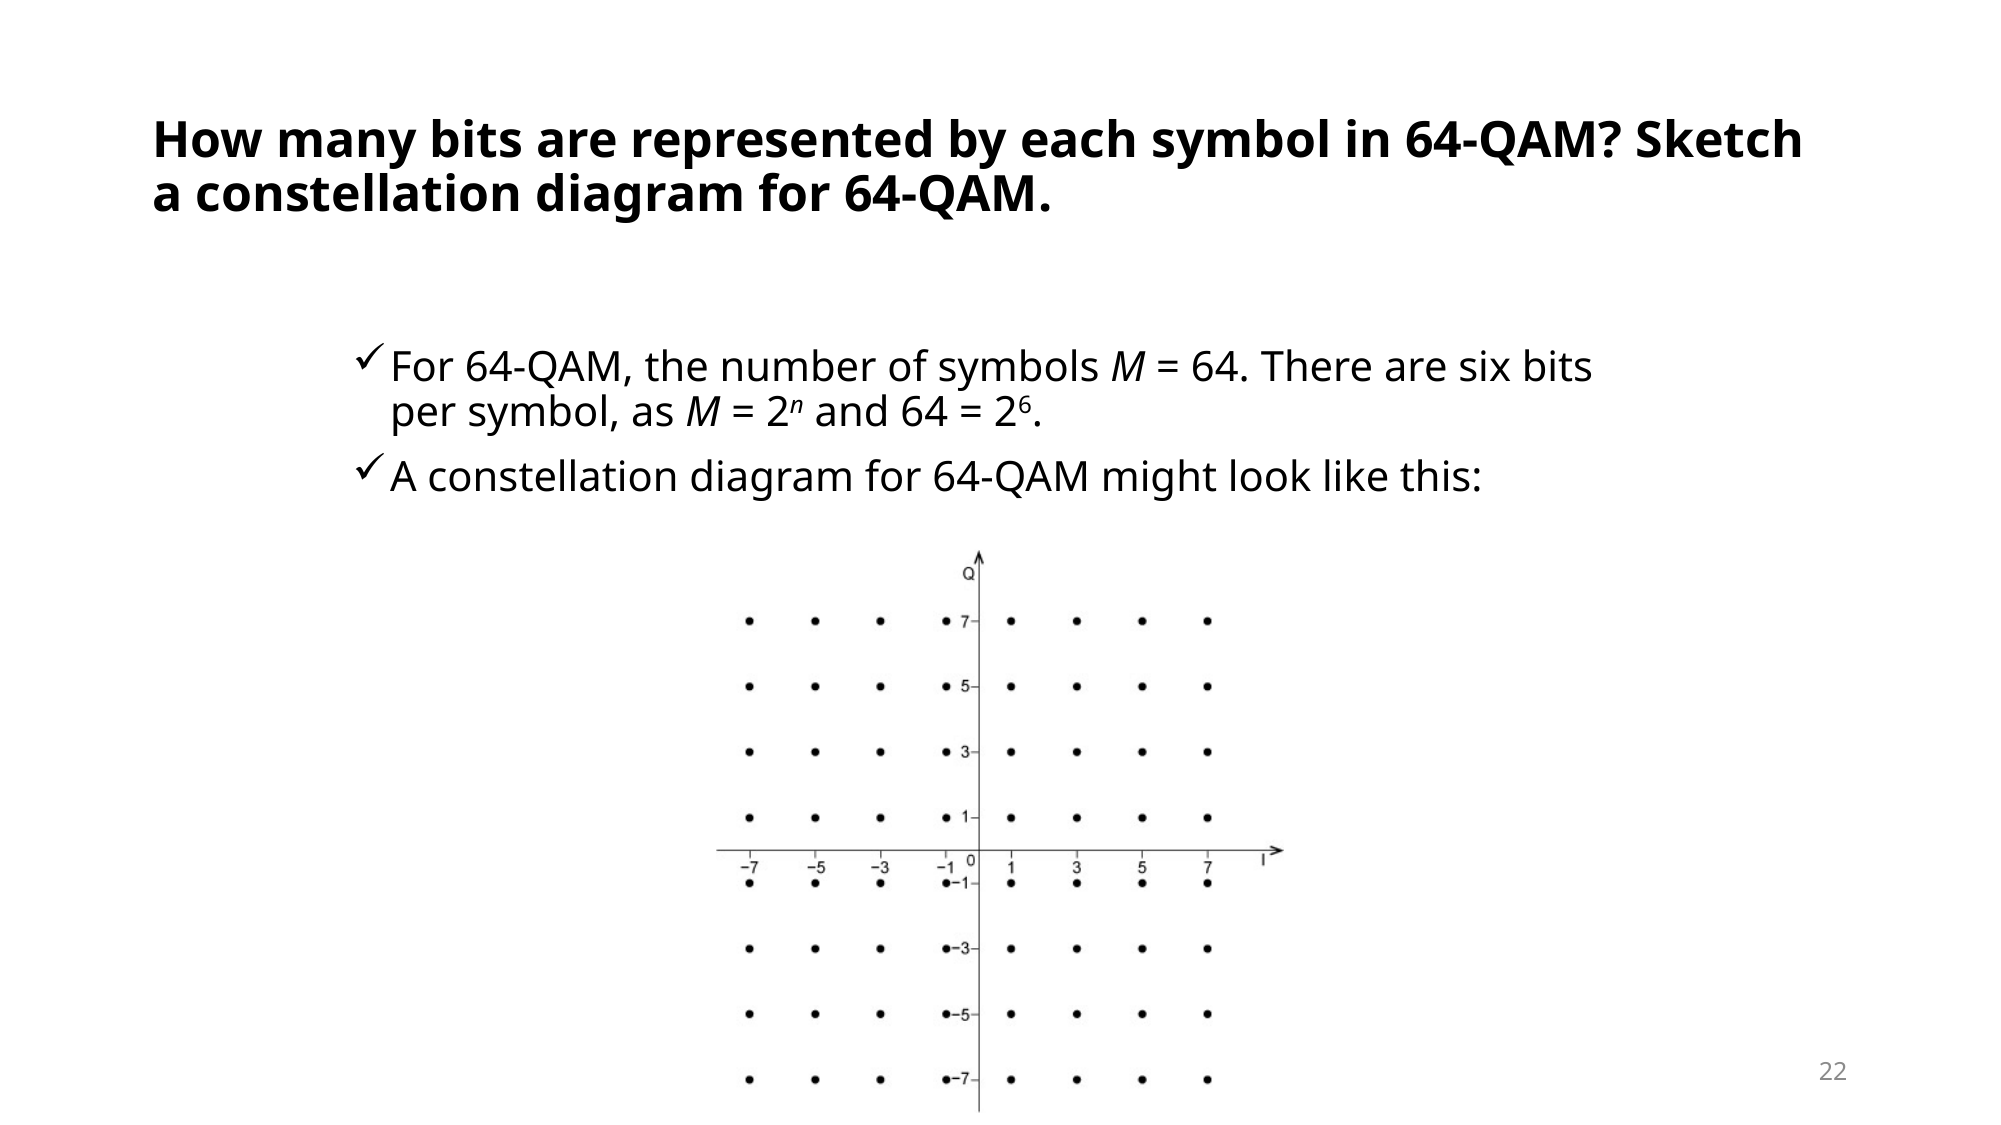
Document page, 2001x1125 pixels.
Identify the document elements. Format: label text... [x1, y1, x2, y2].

list For 64-QAM, the number of symbols M = 64. There are six bits per symbol, as M = 2n and 64 = 26. A constellation diagram for 64-QAM might look like this: [337, 337, 1613, 575]
title How many bits are represented by each symbol in 64-QAM? Sketch a constellation diagram for 64-QAM. [137, 59, 1863, 278]
picture [716, 549, 1284, 1113]
slide_number 22 [1412, 1042, 1863, 1103]
